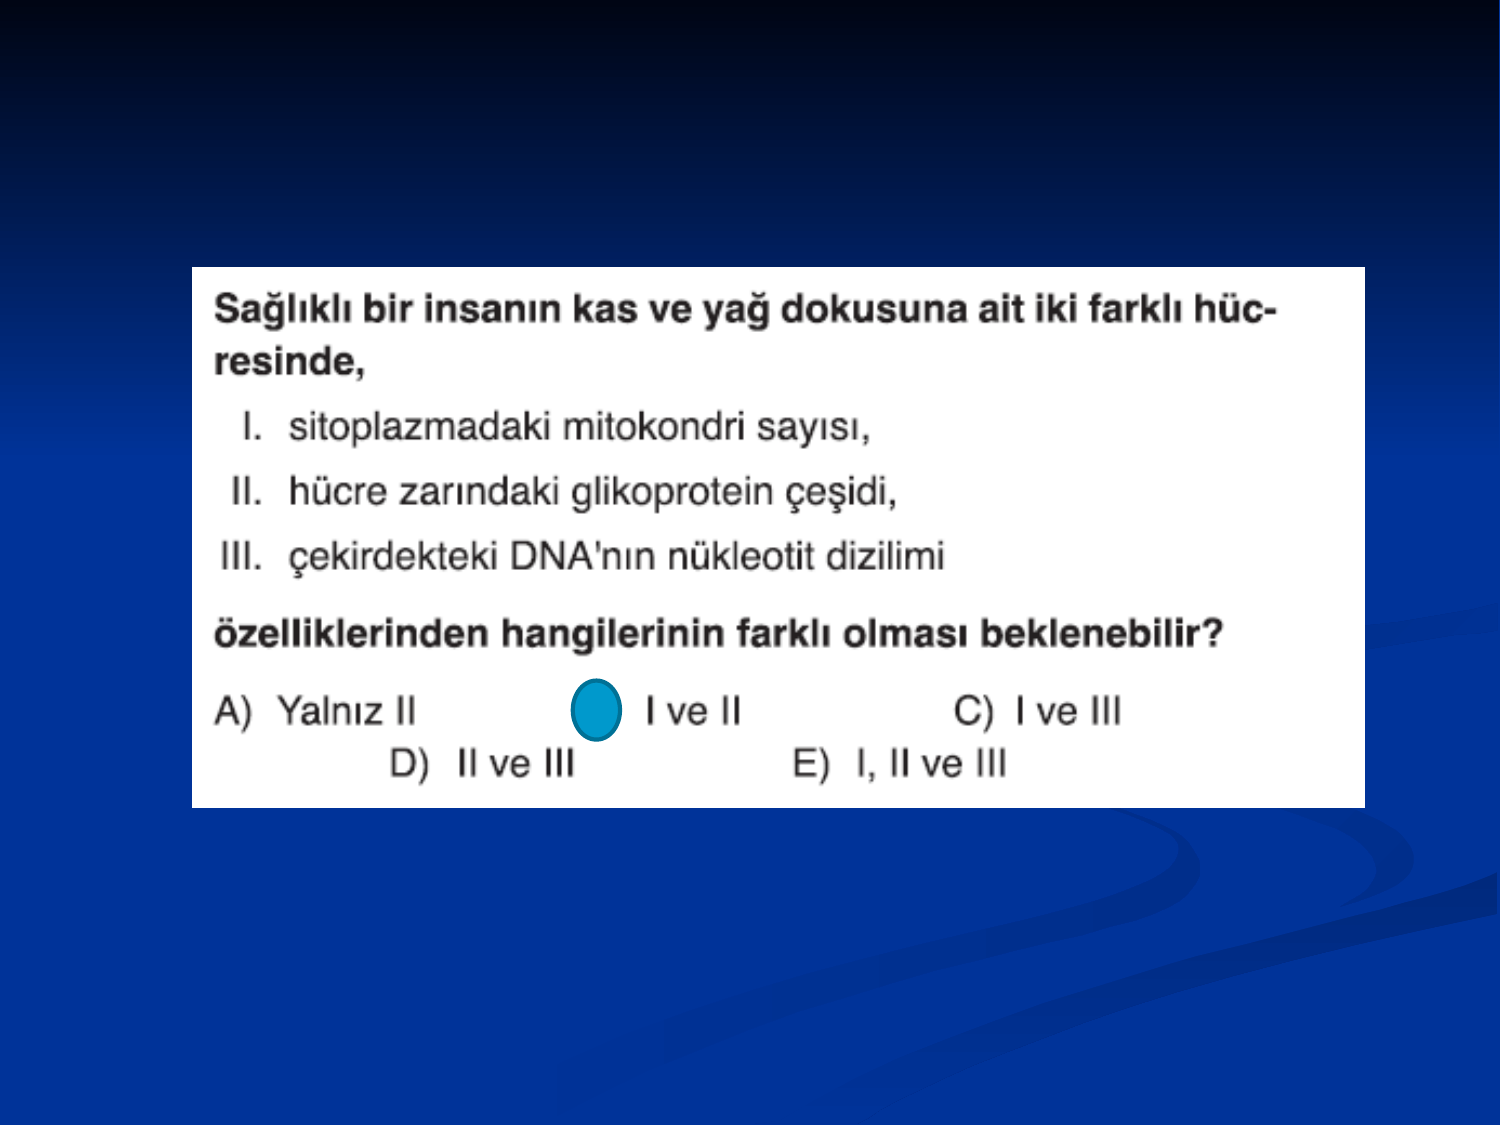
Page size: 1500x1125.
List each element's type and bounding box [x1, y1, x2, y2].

list [192, 267, 1365, 808]
